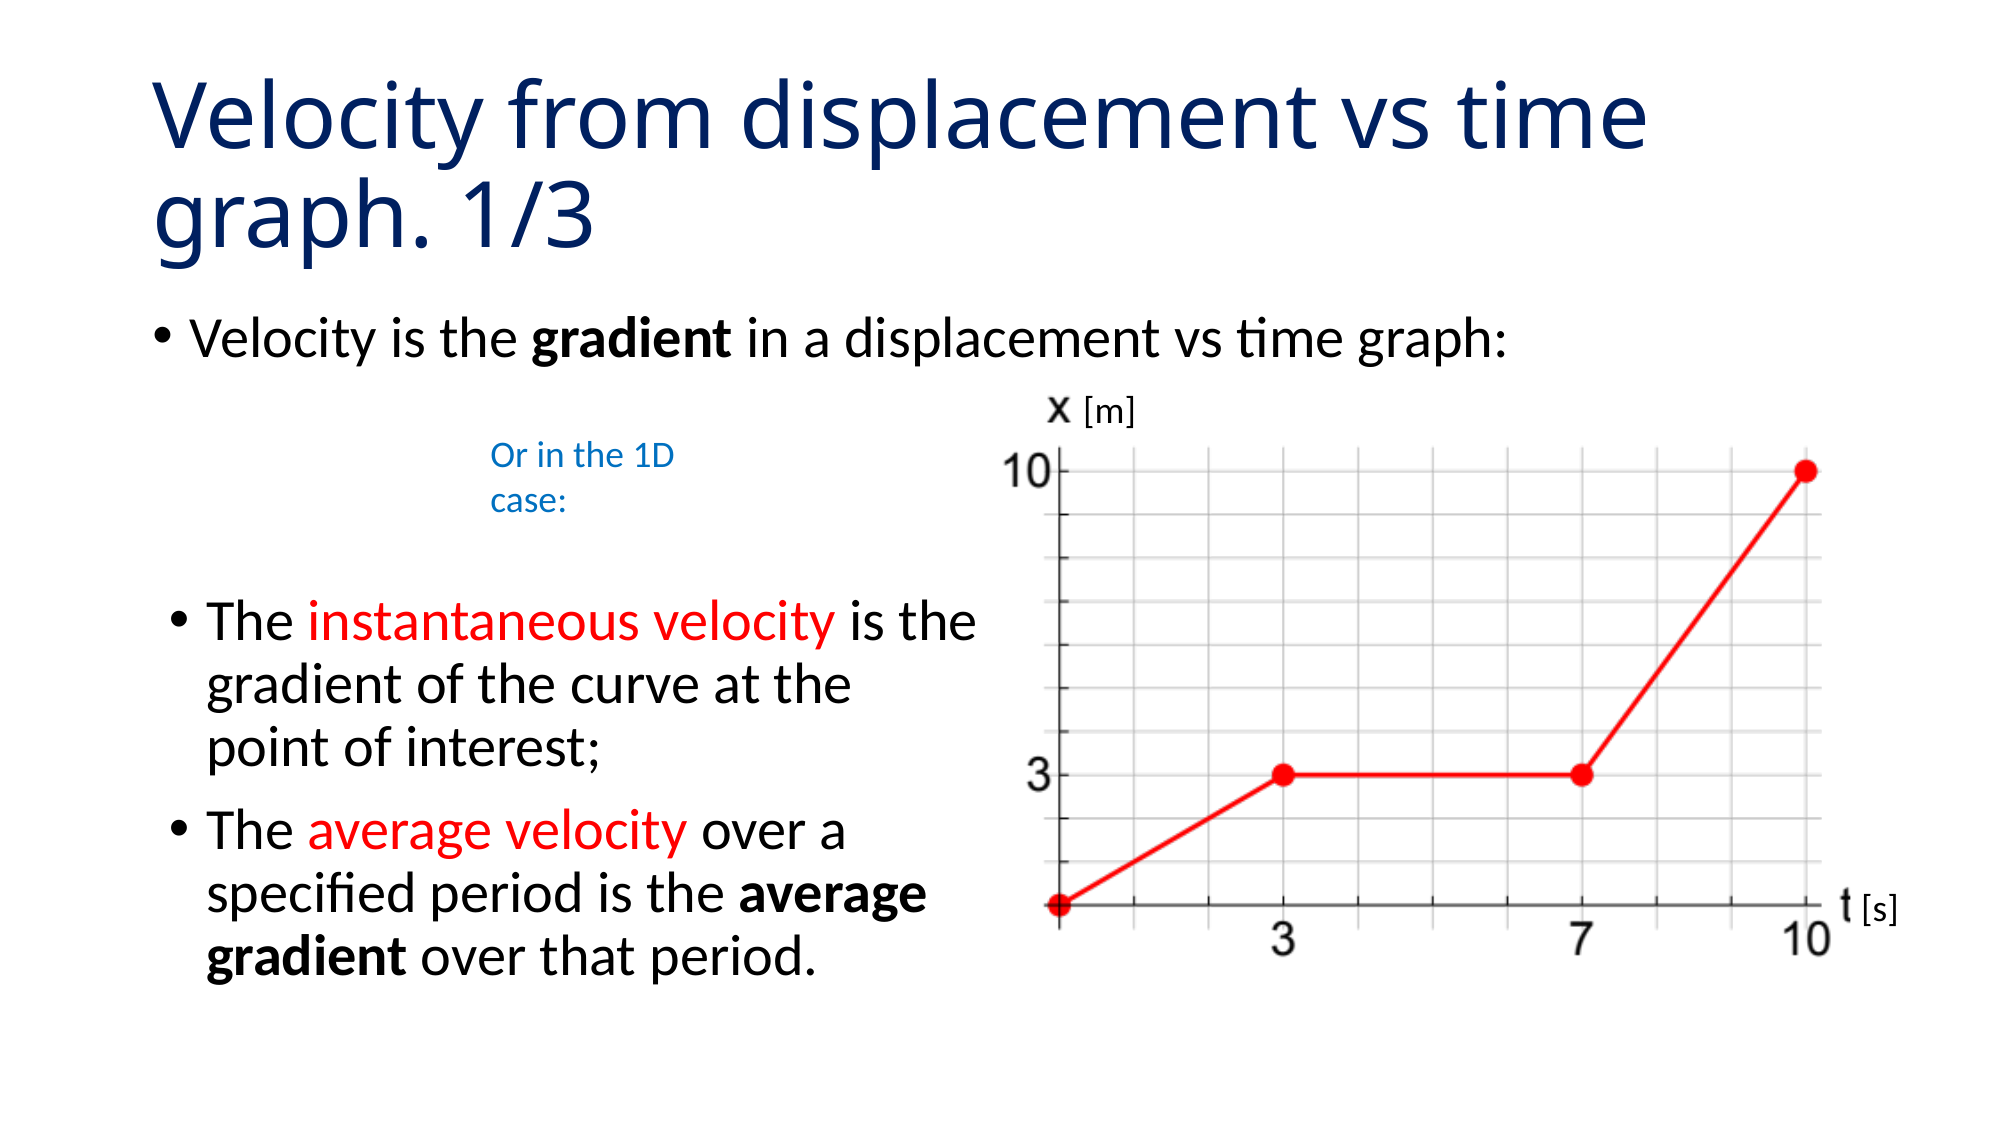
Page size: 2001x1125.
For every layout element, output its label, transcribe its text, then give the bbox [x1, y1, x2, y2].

list Velocity is the gradient in a displacement vs time graph: [137, 299, 1875, 423]
text_box Or in the 1D case: [475, 422, 742, 528]
title Velocity from displacement vs time graph. 1/3 [137, 59, 1897, 278]
text_box [s] [1851, 876, 1914, 937]
picture [1000, 380, 1851, 964]
